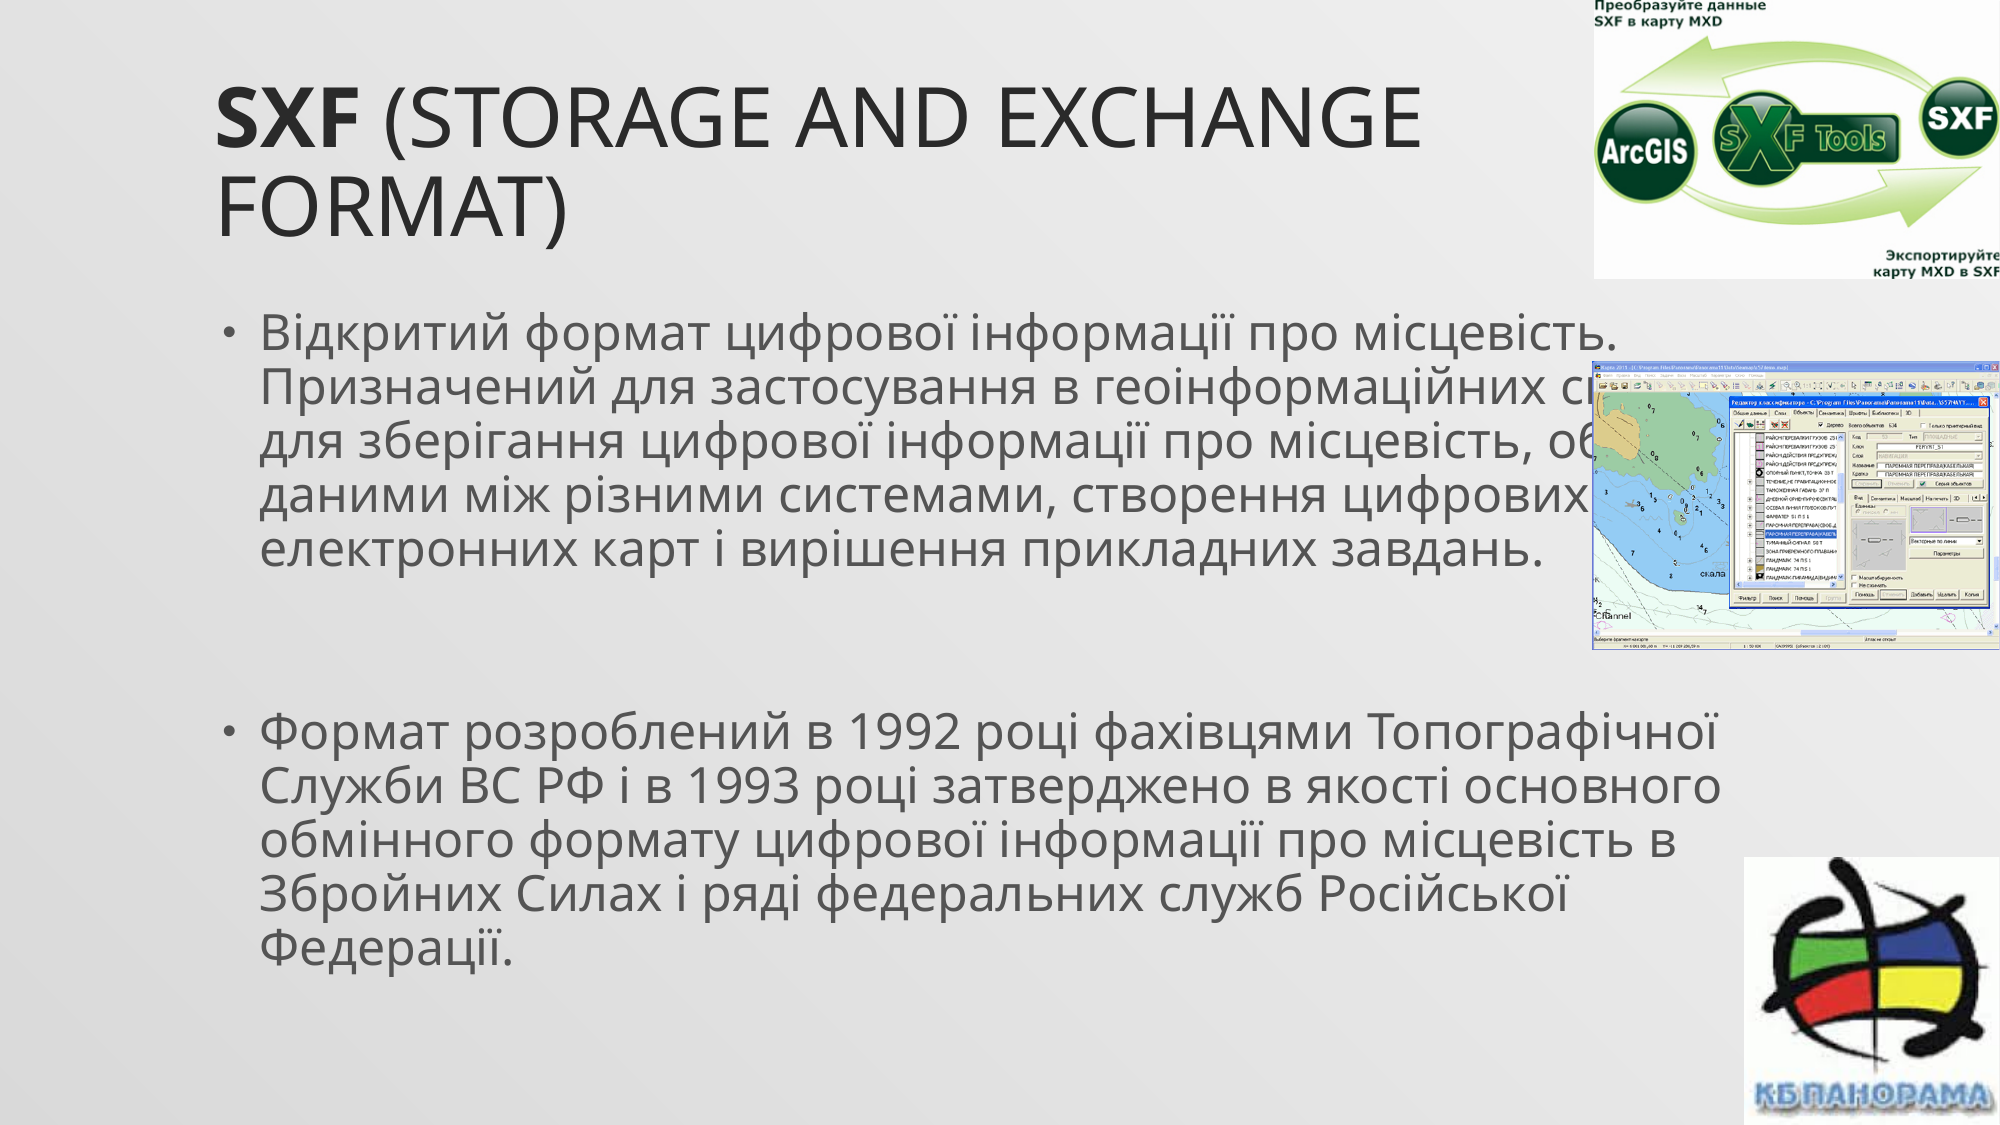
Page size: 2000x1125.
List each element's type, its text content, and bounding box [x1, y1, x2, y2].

list Відкритий формат цифрової інформації про місцевість. Призначений для застосування в геоінформаційних системах для зберігання цифрової інформації про місцевість, обміну даними між різними системами, створення цифрових і електронних карт і вирішення прикладних завдань. Формат розроблений в 1992 році фахівцями Топографічної Служби ВС РФ і в 1993 році затверджено в якості основного обмінного формату цифрової інформації про місцевість в Збройних Силах і ряді федеральних служб Російської Федерації. [199, 299, 1800, 1013]
picture [1744, 857, 2000, 1125]
picture [1592, 361, 2000, 651]
picture [1594, 0, 2000, 280]
title SXF (Storage and eXchange Format) [199, 45, 1589, 263]
